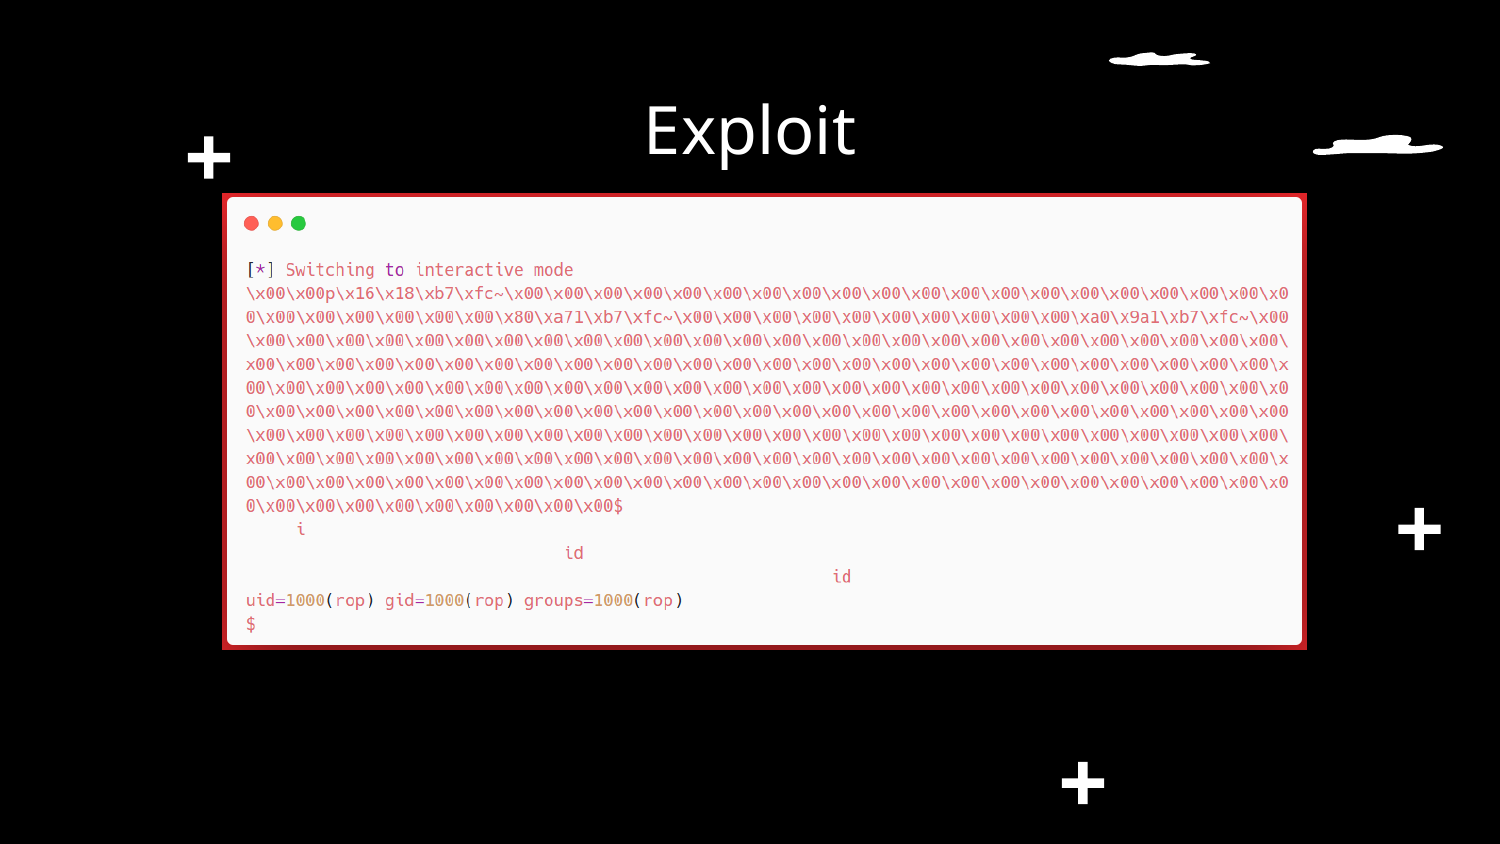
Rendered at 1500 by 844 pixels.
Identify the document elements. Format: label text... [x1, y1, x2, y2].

picture [222, 193, 1307, 650]
text_box [187, 136, 231, 179]
title Exploit [117, 72, 1383, 167]
